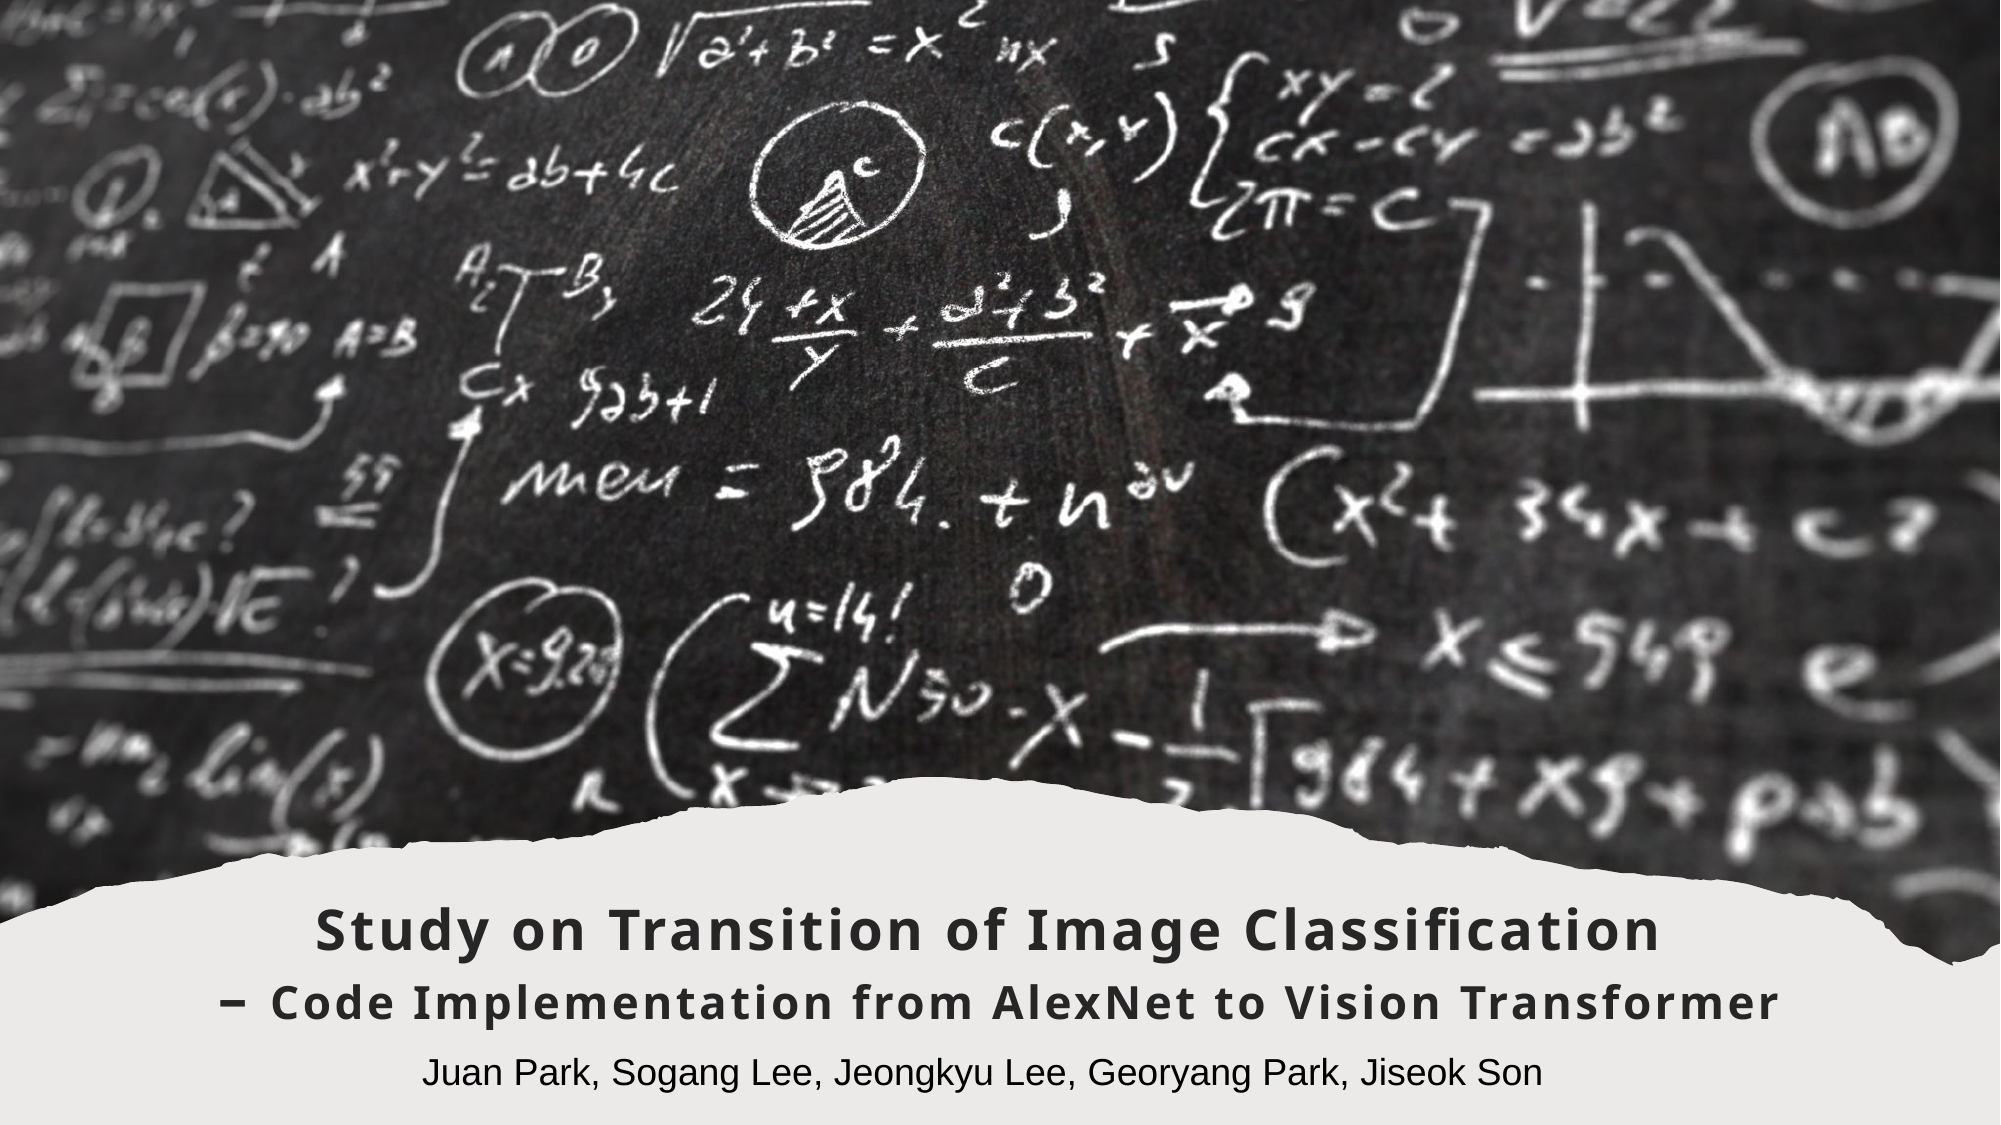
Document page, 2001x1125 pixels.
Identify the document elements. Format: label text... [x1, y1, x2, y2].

text_box Juan Park, Sogang Lee, Jeongkyu Lee, Georyang Park, Jiseok Son [407, 1041, 1593, 1101]
picture [0, 0, 2000, 966]
title Study on Transition of Image Classification – Code Implementation from AlexNet to Vision Transformer [166, 966, 1834, 1056]
text_box [0, 966, 2000, 1125]
